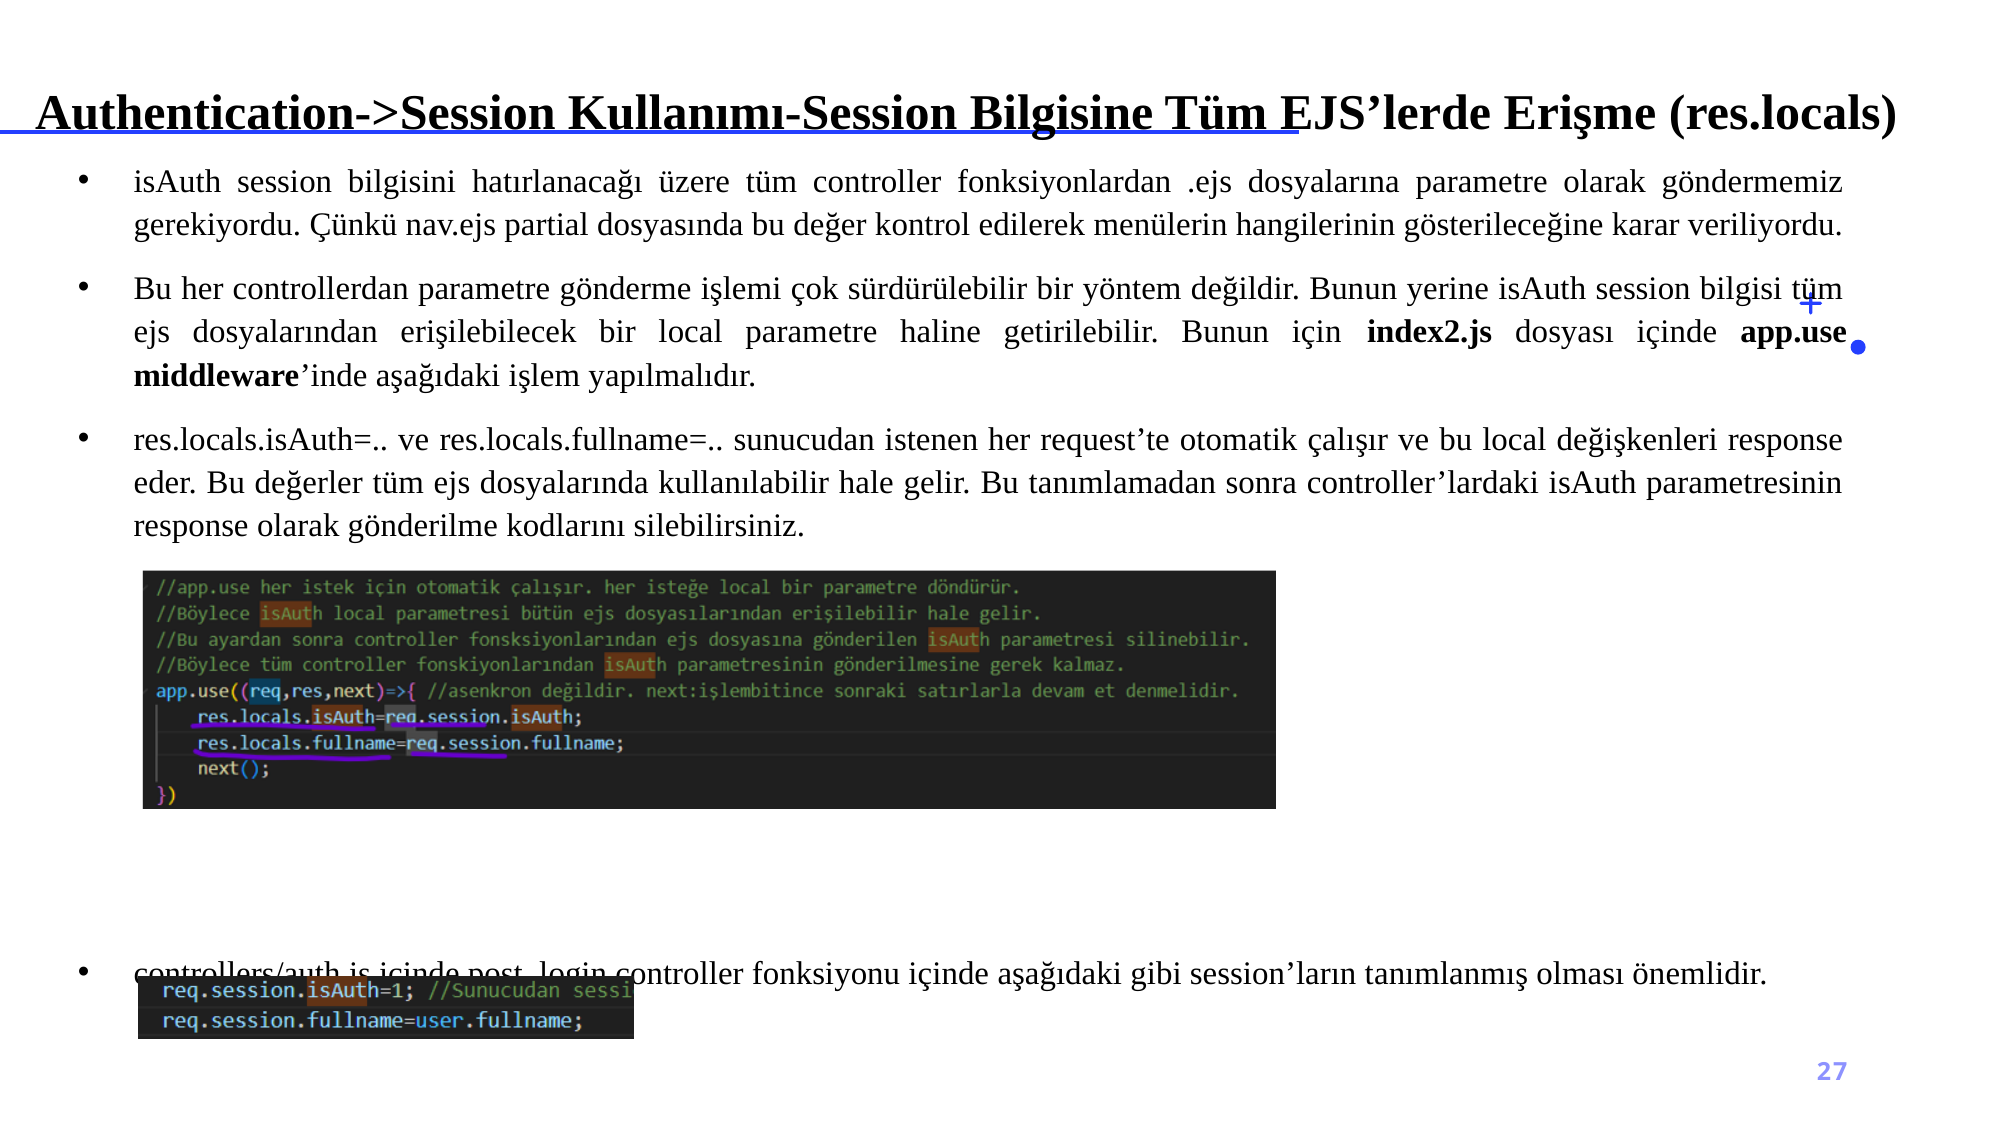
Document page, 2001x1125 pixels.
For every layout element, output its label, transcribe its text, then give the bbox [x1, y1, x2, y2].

picture [137, 567, 1276, 809]
picture [137, 976, 634, 1039]
title Authentication->Session Kullanımı-Session Bilgisine Tüm EJS’lerde Erişme (res.locals) [20, 53, 1926, 148]
list isAuth session bilgisini hatırlanacağı üzere tüm controller fonksiyonlardan .ejs dosyalarına parametre olarak göndermemiz gerekiyordu. Çünkü nav.ejs partial dosyasında bu değer kontrol edilerek menülerin hangilerinin gösterileceğine karar veriliyordu. Bu her controllerdan parametre gönderme işlemi çok sürdürülebilir bir yöntem değildir. Bunun yerine isAuth session bilgisi tüm ejs dosyalarından erişilebilecek bir local parametre haline getirilebilir. Bunun için index2.js dosyası içinde app.use middleware’inde aşağıdaki işlem yapılmalıdır. res.locals.isAuth=.. ve res.locals.fullname=.. sunucudan istenen her request’te otomatik çalışır ve bu local değişkenleri response eder. Bu değerler tüm ejs dosyalarında kullanılabilir hale gelir. Bu tanımlamadan sonra controller’lardaki isAuth parametresinin response olarak gönderilme kodlarını silebilirsiniz. controllers/auth.js içinde post_login controller fonksiyonu içinde aşağıdaki gibi session’ların tanımlanmış olması önemlidir. [62, 148, 1863, 1010]
slide_number 27 [1412, 1042, 1863, 1103]
